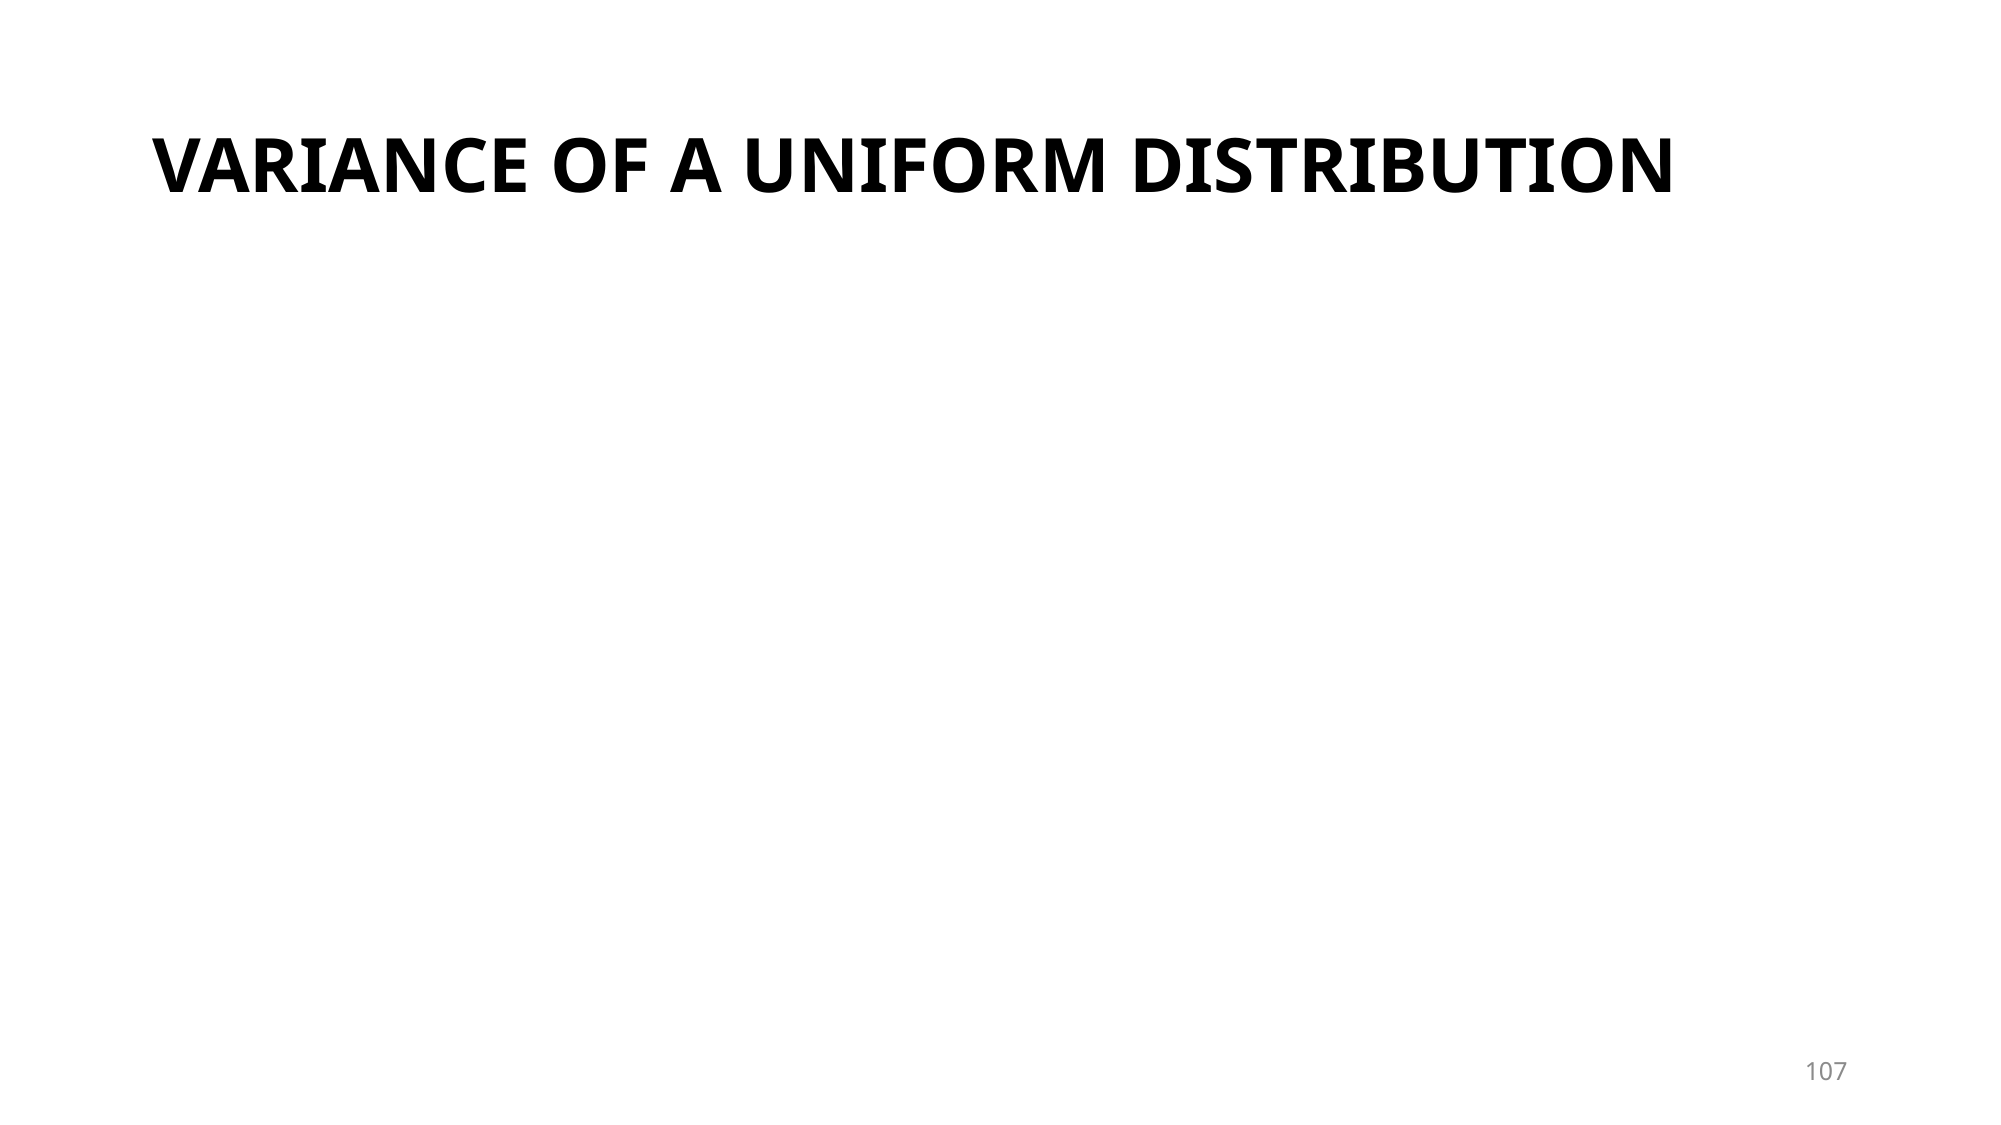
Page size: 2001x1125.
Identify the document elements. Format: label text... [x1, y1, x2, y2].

slide_number 107 [1412, 1042, 1863, 1103]
title VARIANCE OF A UNIFORM DISTRIBUTION [137, 59, 1863, 278]
